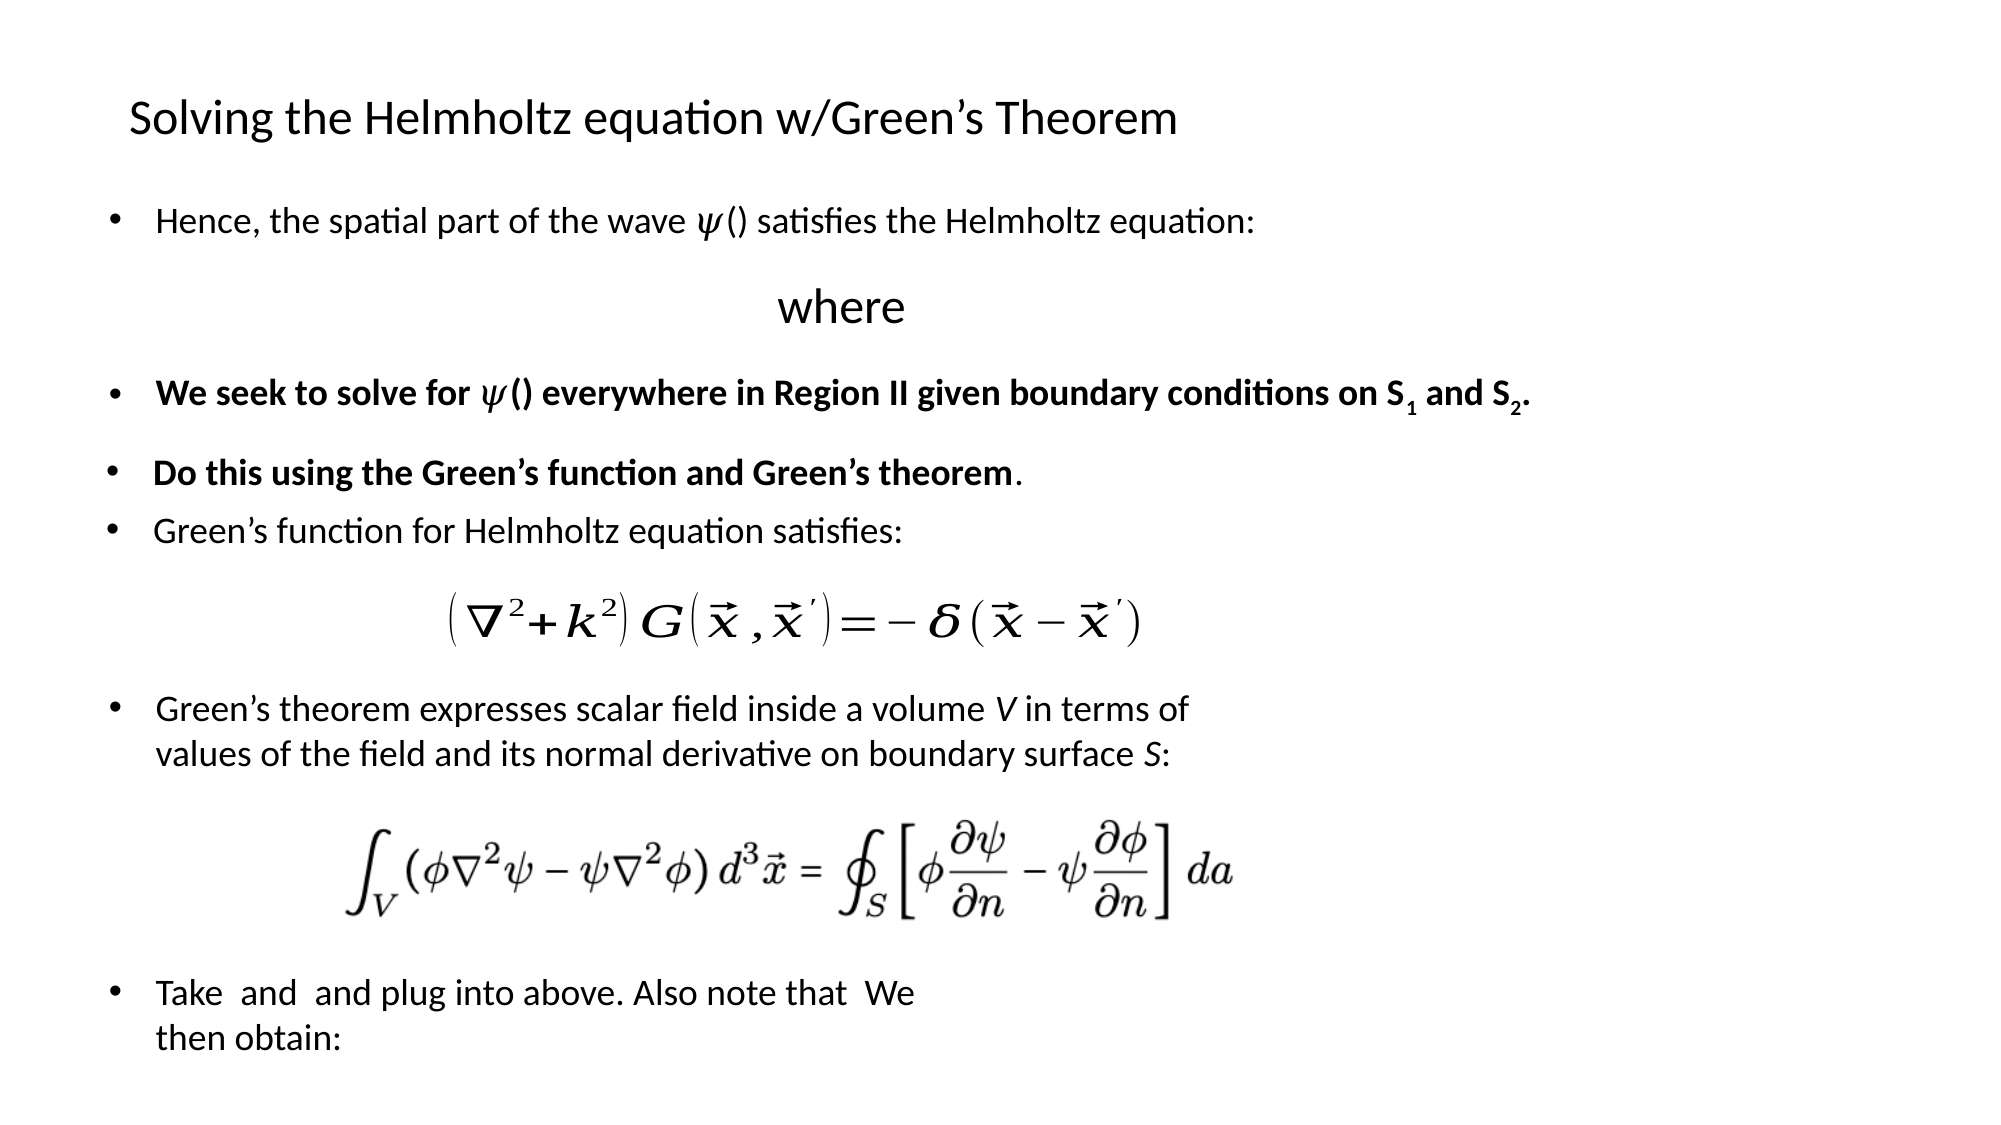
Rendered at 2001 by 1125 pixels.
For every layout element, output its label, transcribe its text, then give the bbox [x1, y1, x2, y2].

picture [306, 782, 1285, 948]
text_box Do this using the Green’s function and Green’s theorem. Green’s function for Helmholtz equation satisfies: [91, 440, 1285, 558]
text_box Green’s theorem expresses scalar field inside a volume V in terms of values of the field and its normal derivative on boundary surface S: [93, 676, 1288, 782]
text_box Solving the Helmholtz equation w/Green’s Theorem [114, 76, 1570, 152]
